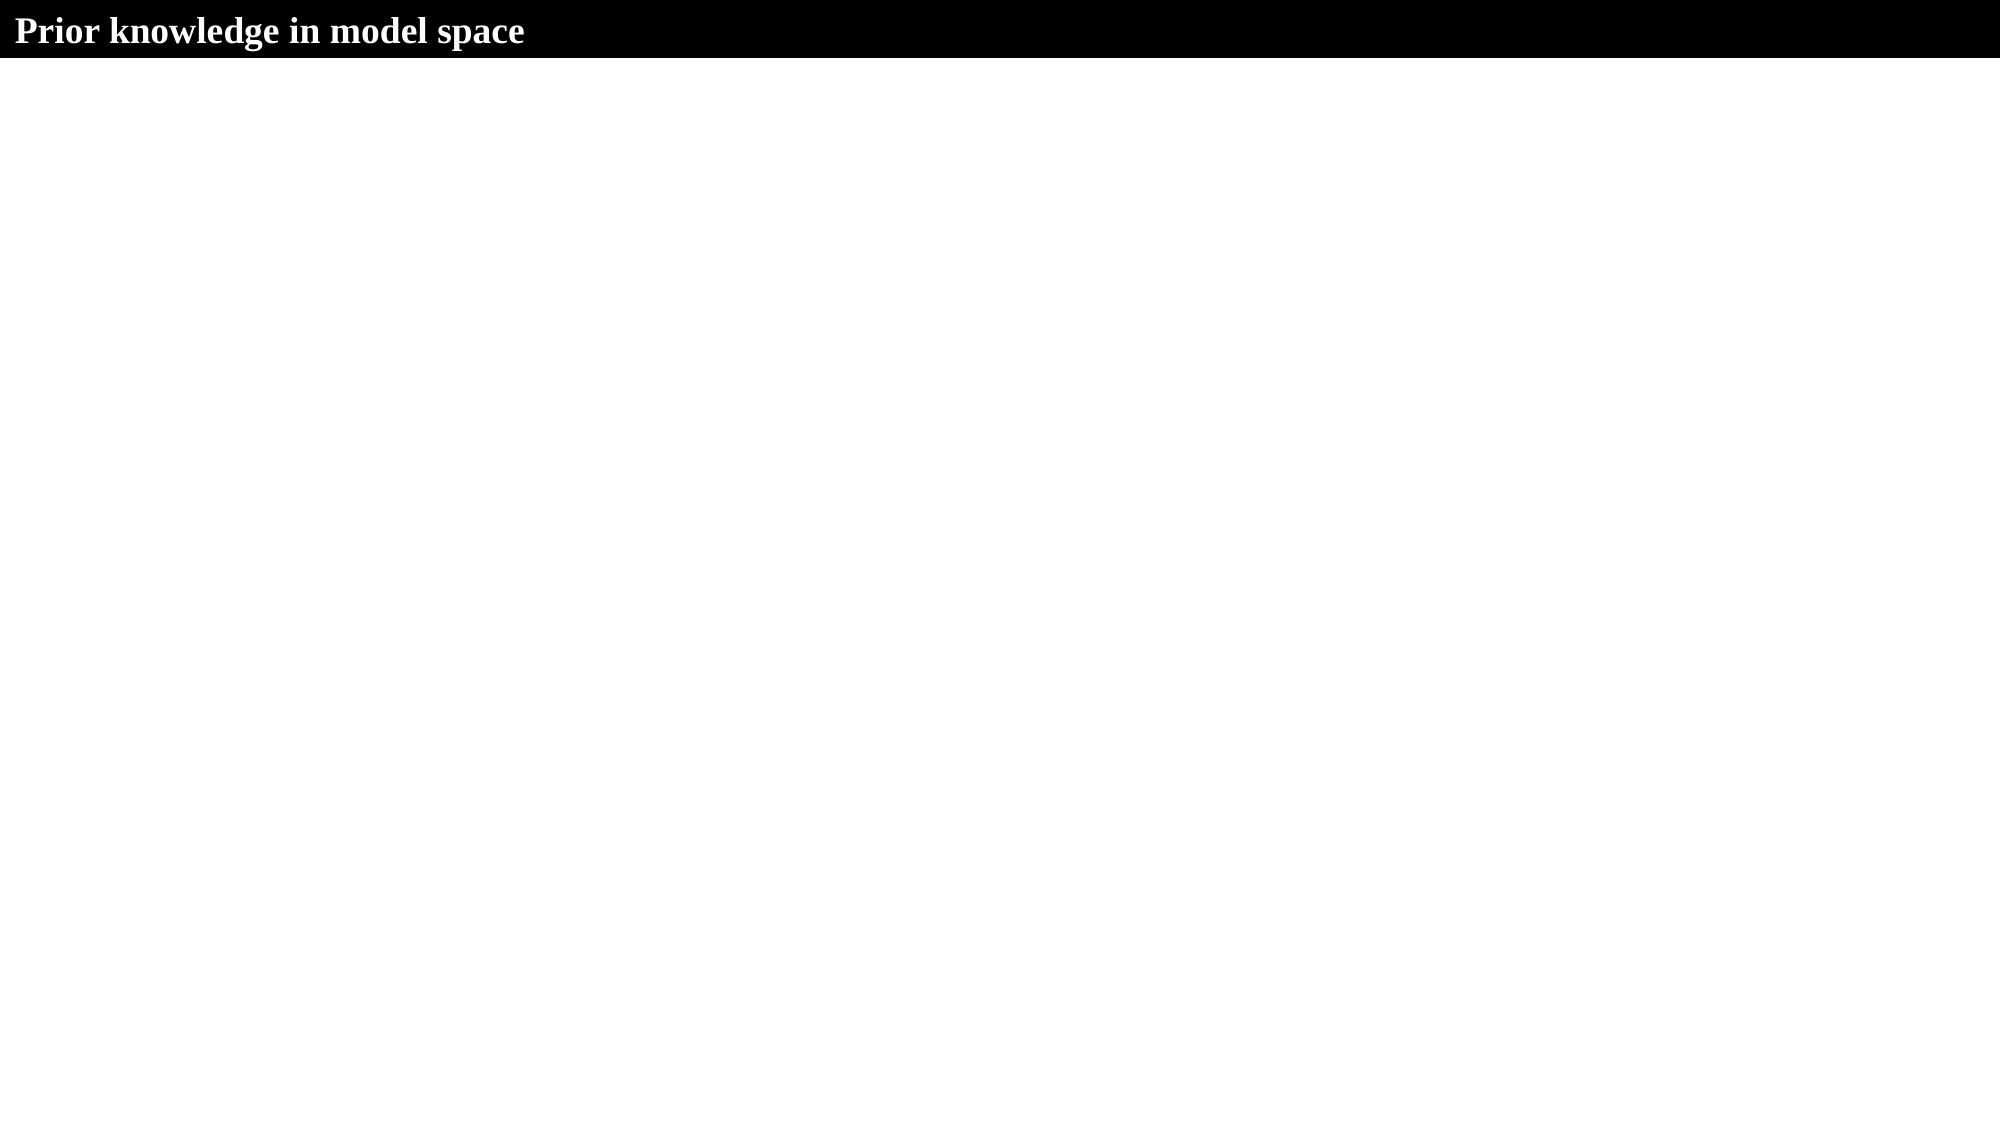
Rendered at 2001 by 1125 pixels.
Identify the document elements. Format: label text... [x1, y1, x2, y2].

text_box Prior knowledge in model space [0, 0, 2000, 58]
